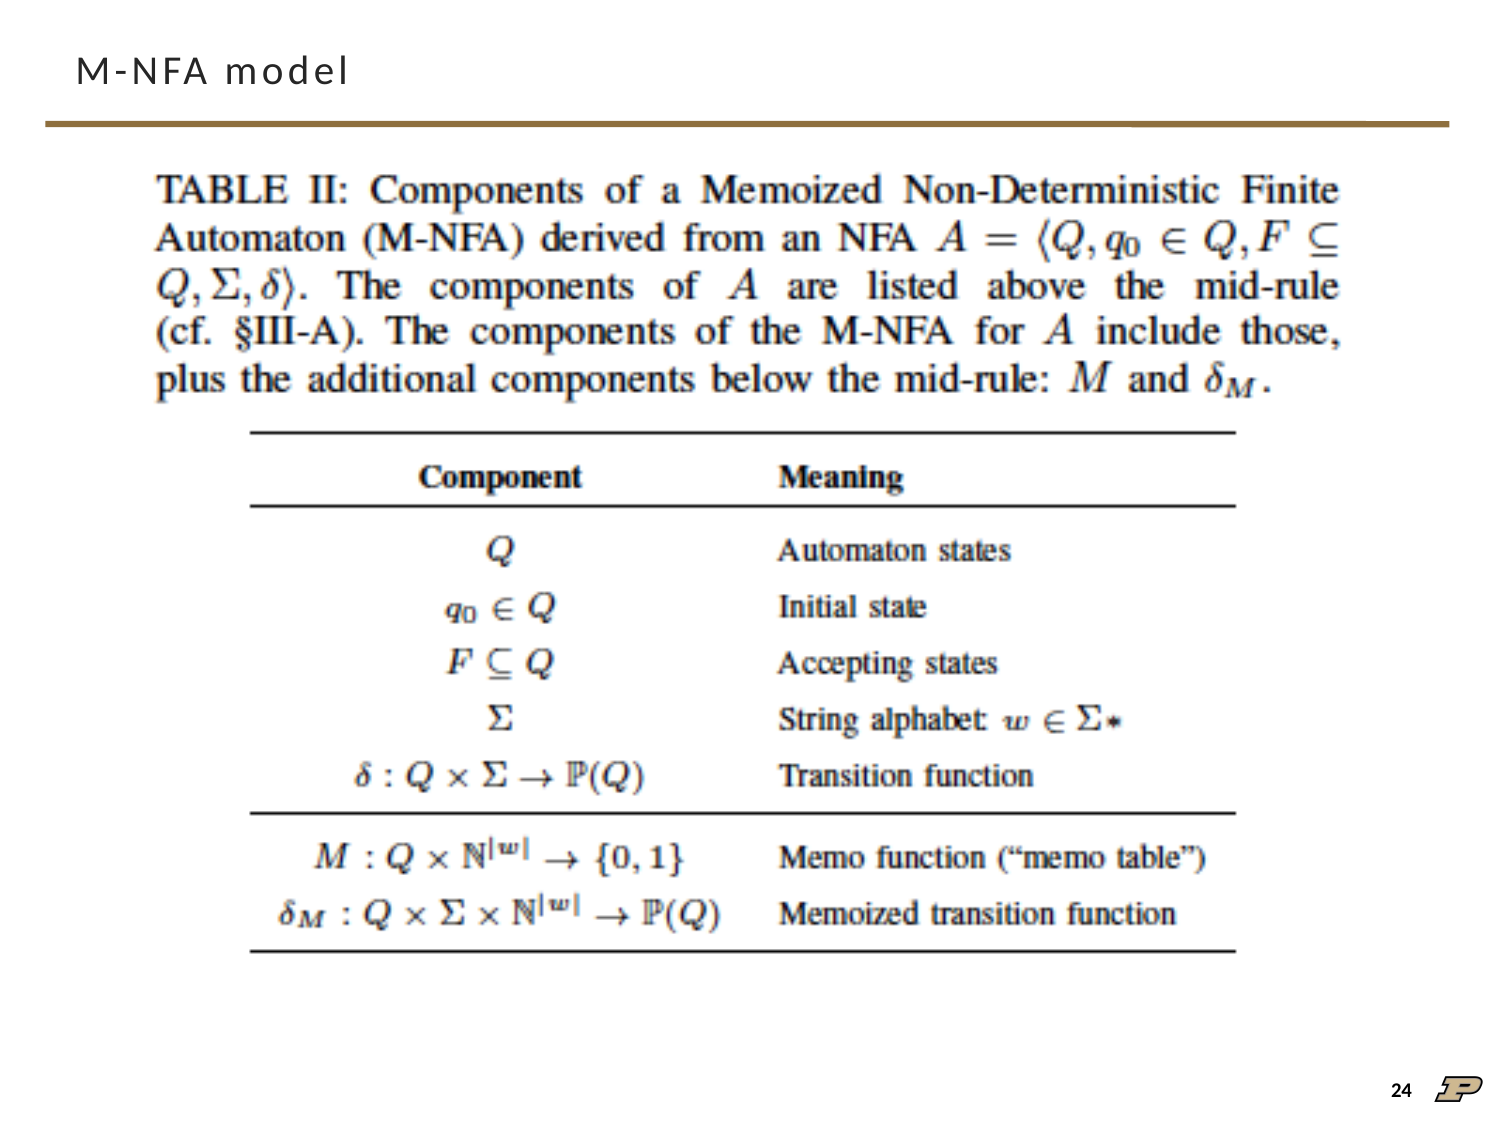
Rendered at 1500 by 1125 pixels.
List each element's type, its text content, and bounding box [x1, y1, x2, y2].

slide_number 24 [1371, 1059, 1432, 1120]
title M-NFA model [43, 17, 1368, 127]
picture [1434, 1076, 1483, 1102]
picture [141, 159, 1358, 966]
